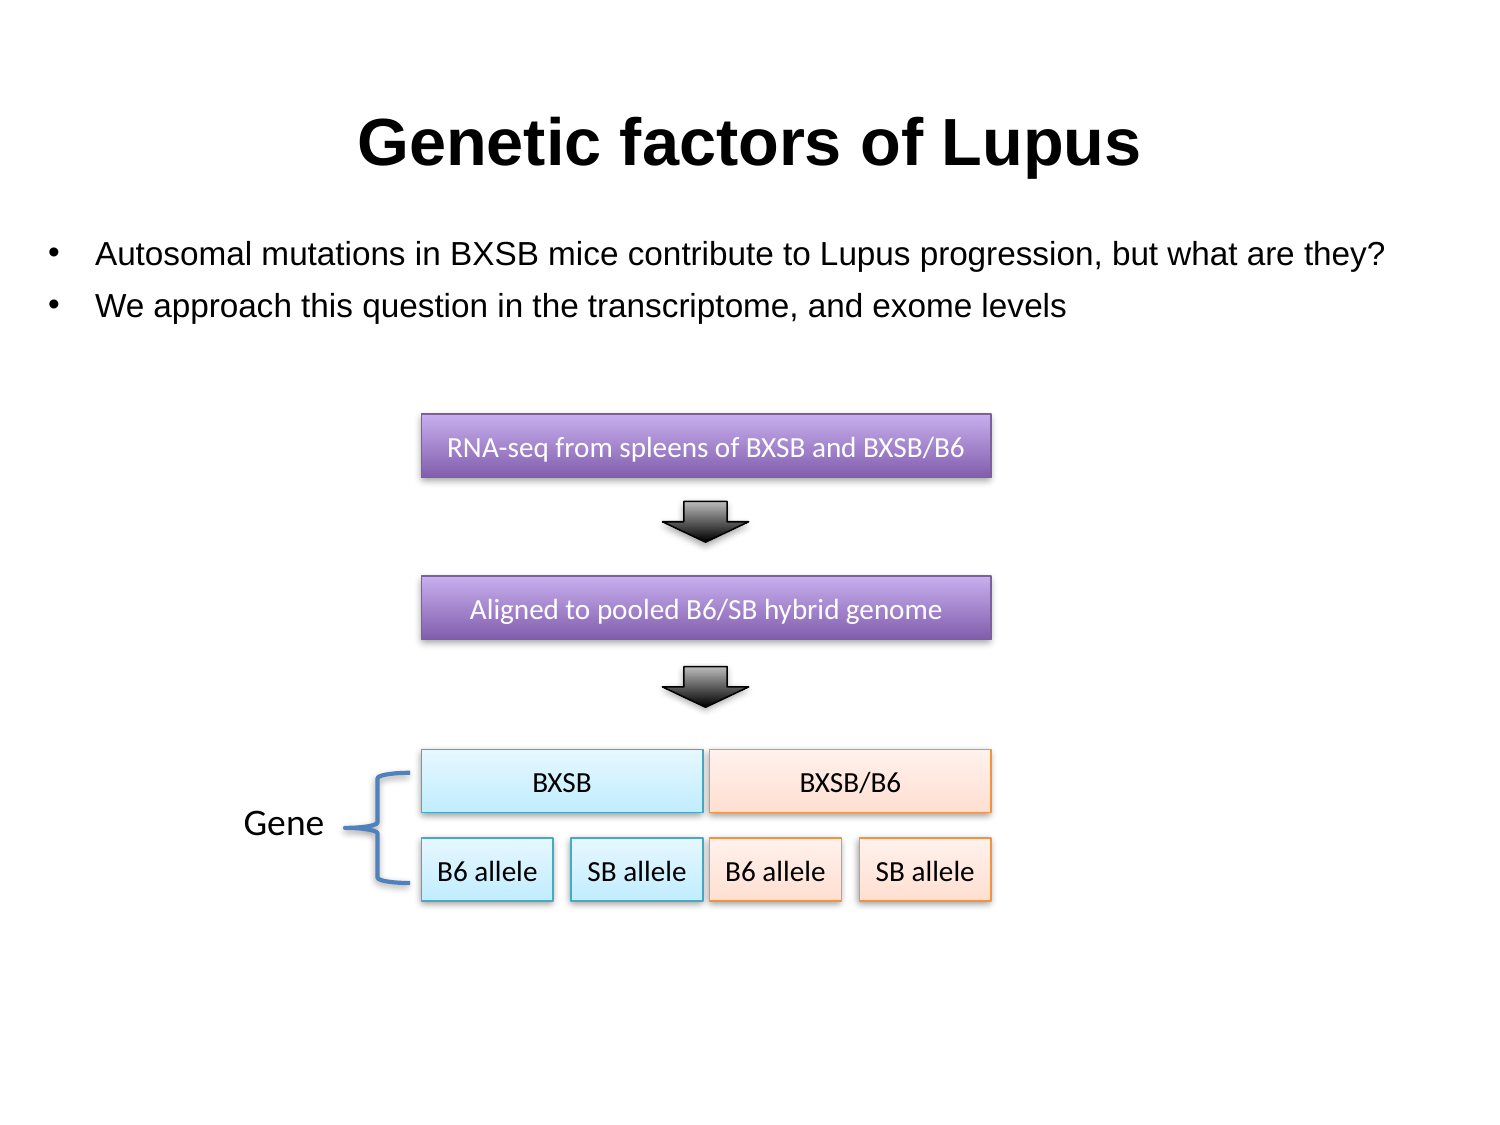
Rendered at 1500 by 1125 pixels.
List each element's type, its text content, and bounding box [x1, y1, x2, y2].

text_box [661, 500, 750, 543]
text_box RNA-seq from spleens of BXSB and BXSB/B6 [421, 413, 992, 478]
text_box Autosomal mutations in BXSB mice contribute to Lupus progression, but what are they? We approach this question in the transcriptome, and exome levels [33, 212, 1464, 332]
text_box BXSB/B6 [709, 749, 992, 813]
text_box [661, 665, 750, 708]
text_box SB allele [570, 837, 704, 902]
text_box BXSB [421, 749, 704, 813]
title Genetic factors of Lupus [75, 45, 1425, 212]
text_box B6 allele [709, 837, 842, 902]
text_box SB allele [859, 837, 992, 902]
text_box Gene [228, 790, 340, 851]
text_box [342, 770, 411, 886]
text_box Aligned to pooled B6/SB hybrid genome [421, 575, 992, 640]
text_box B6 allele [421, 837, 554, 902]
